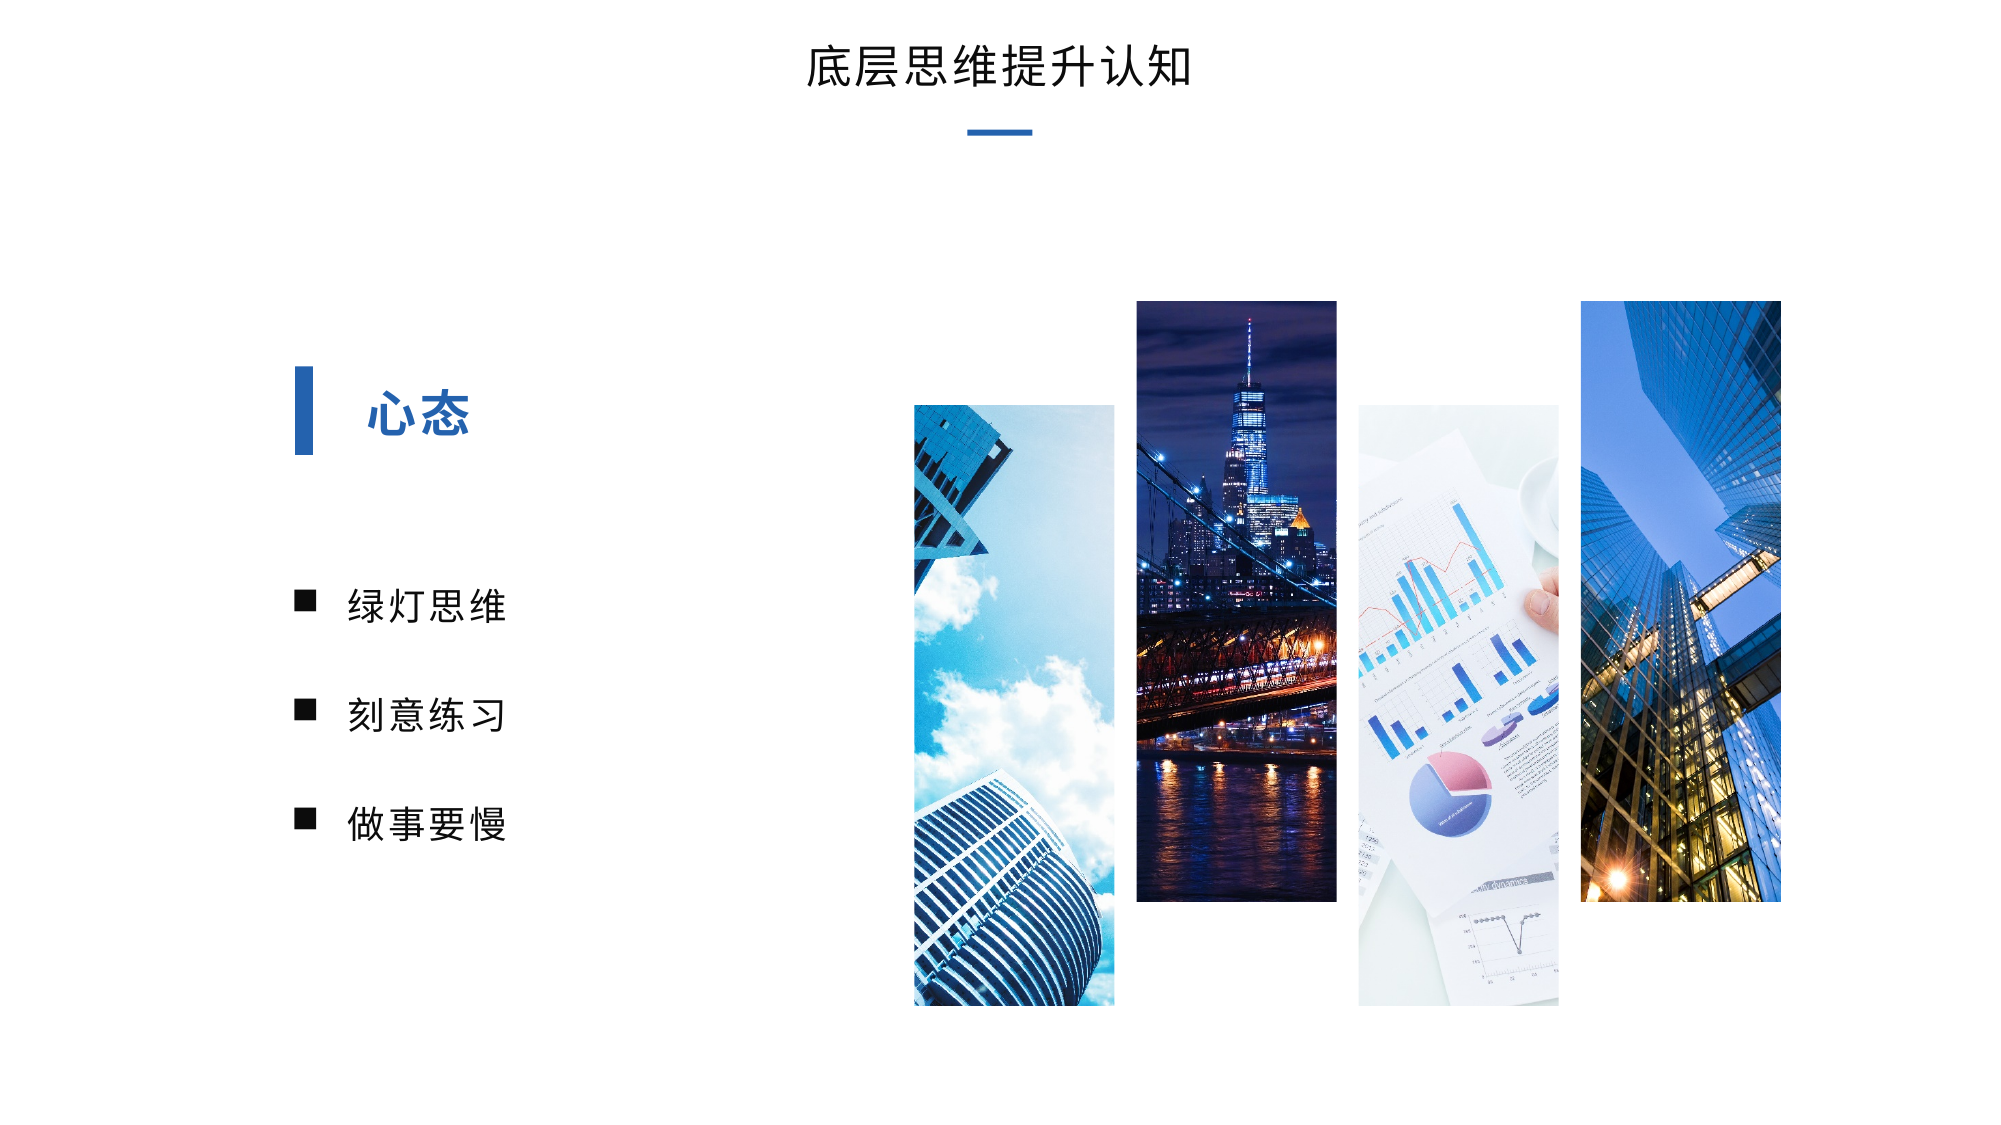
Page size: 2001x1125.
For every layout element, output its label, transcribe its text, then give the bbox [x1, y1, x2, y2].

text_box 绿灯思维 刻意练习 做事要慢 [261, 553, 853, 854]
list 底层思维提升认知 [261, 30, 1739, 101]
picture [963, 425, 968, 438]
picture [939, 422, 950, 429]
picture [967, 436, 974, 443]
text_box [294, 365, 314, 456]
picture [1580, 301, 1781, 902]
picture [914, 404, 1115, 1006]
text_box 心态 [351, 374, 486, 450]
picture [1136, 301, 1337, 902]
picture [1358, 404, 1559, 1006]
